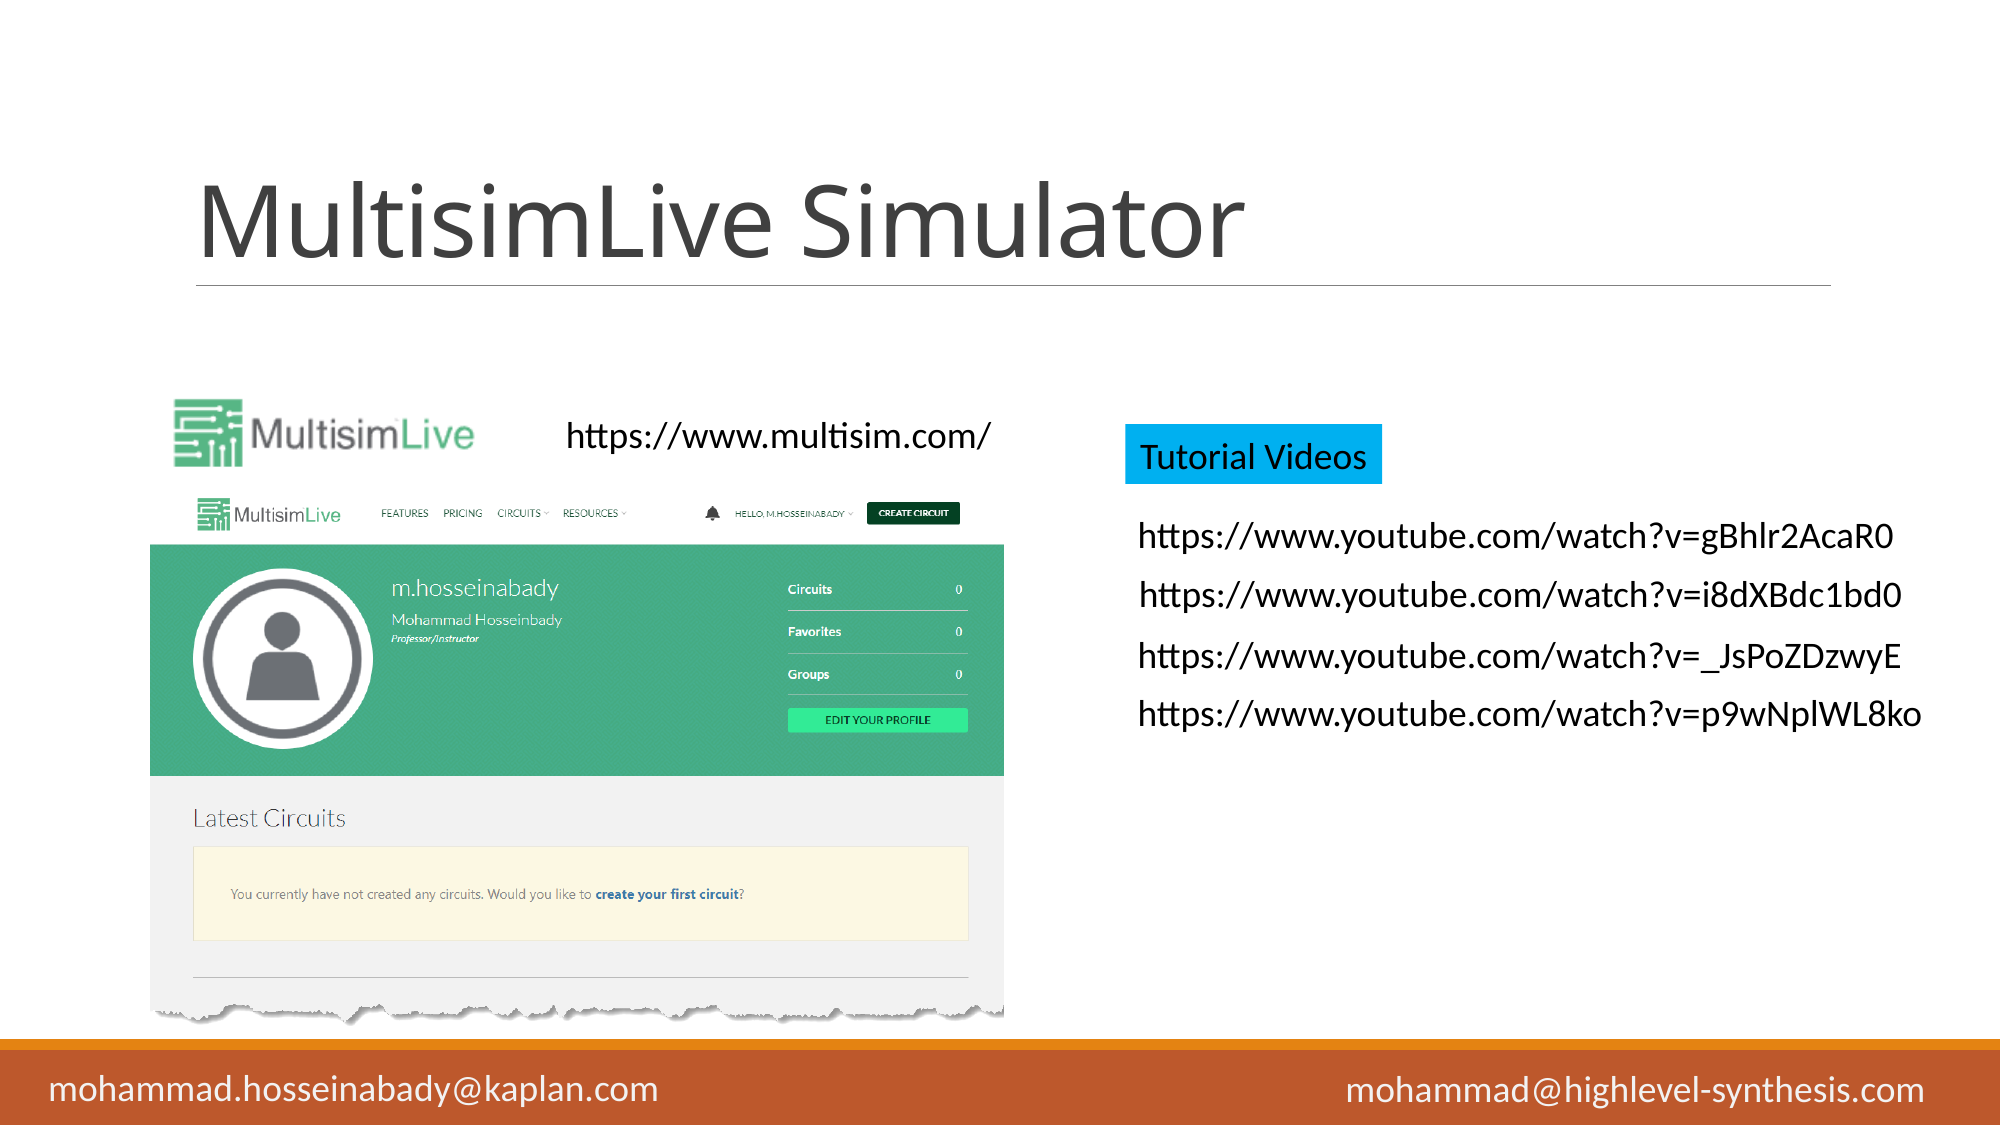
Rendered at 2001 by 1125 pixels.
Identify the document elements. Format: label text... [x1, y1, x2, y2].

text_box https://www.youtube.com/watch?v=gBhlr2AcaR0 [1122, 503, 1933, 564]
text_box https://www.youtube.com/watch?v=_JsPoZDzwyE [1122, 623, 1933, 681]
text_box https://www.youtube.com/watch?v=i8dXBdc1bd0 [1123, 562, 1957, 623]
title MultisimLive Simulator [180, 47, 1830, 285]
text_box https://www.youtube.com/watch?v=p9wNplWL8ko [1122, 681, 1956, 742]
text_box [154, 378, 1101, 490]
text_box Tutorial Videos [1125, 424, 1383, 484]
picture [149, 485, 1004, 1027]
